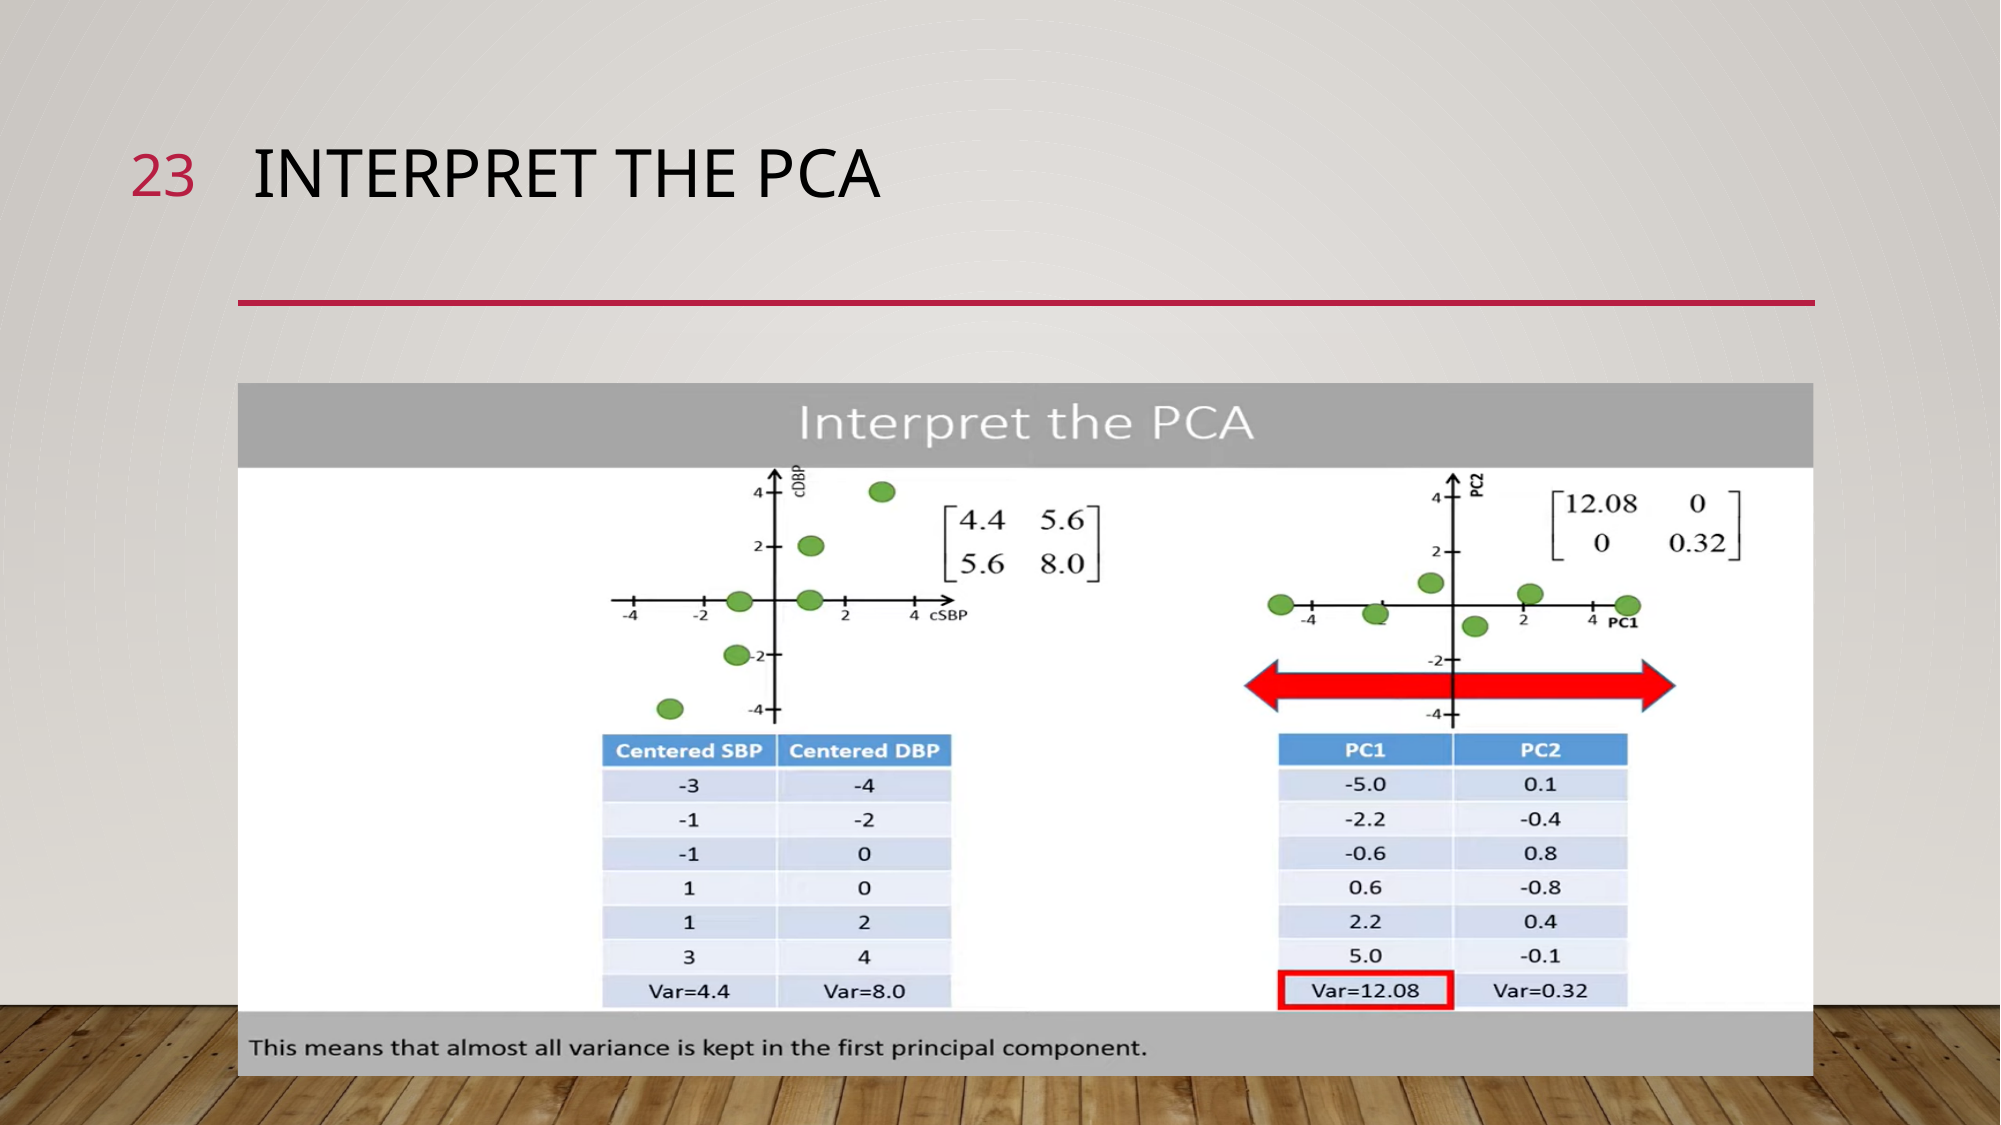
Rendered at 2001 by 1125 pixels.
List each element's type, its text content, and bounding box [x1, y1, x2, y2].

picture [0, 1005, 2000, 1125]
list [237, 382, 1814, 1076]
slide_number 23 [78, 131, 212, 214]
title Interpret the pca [238, 131, 1814, 305]
